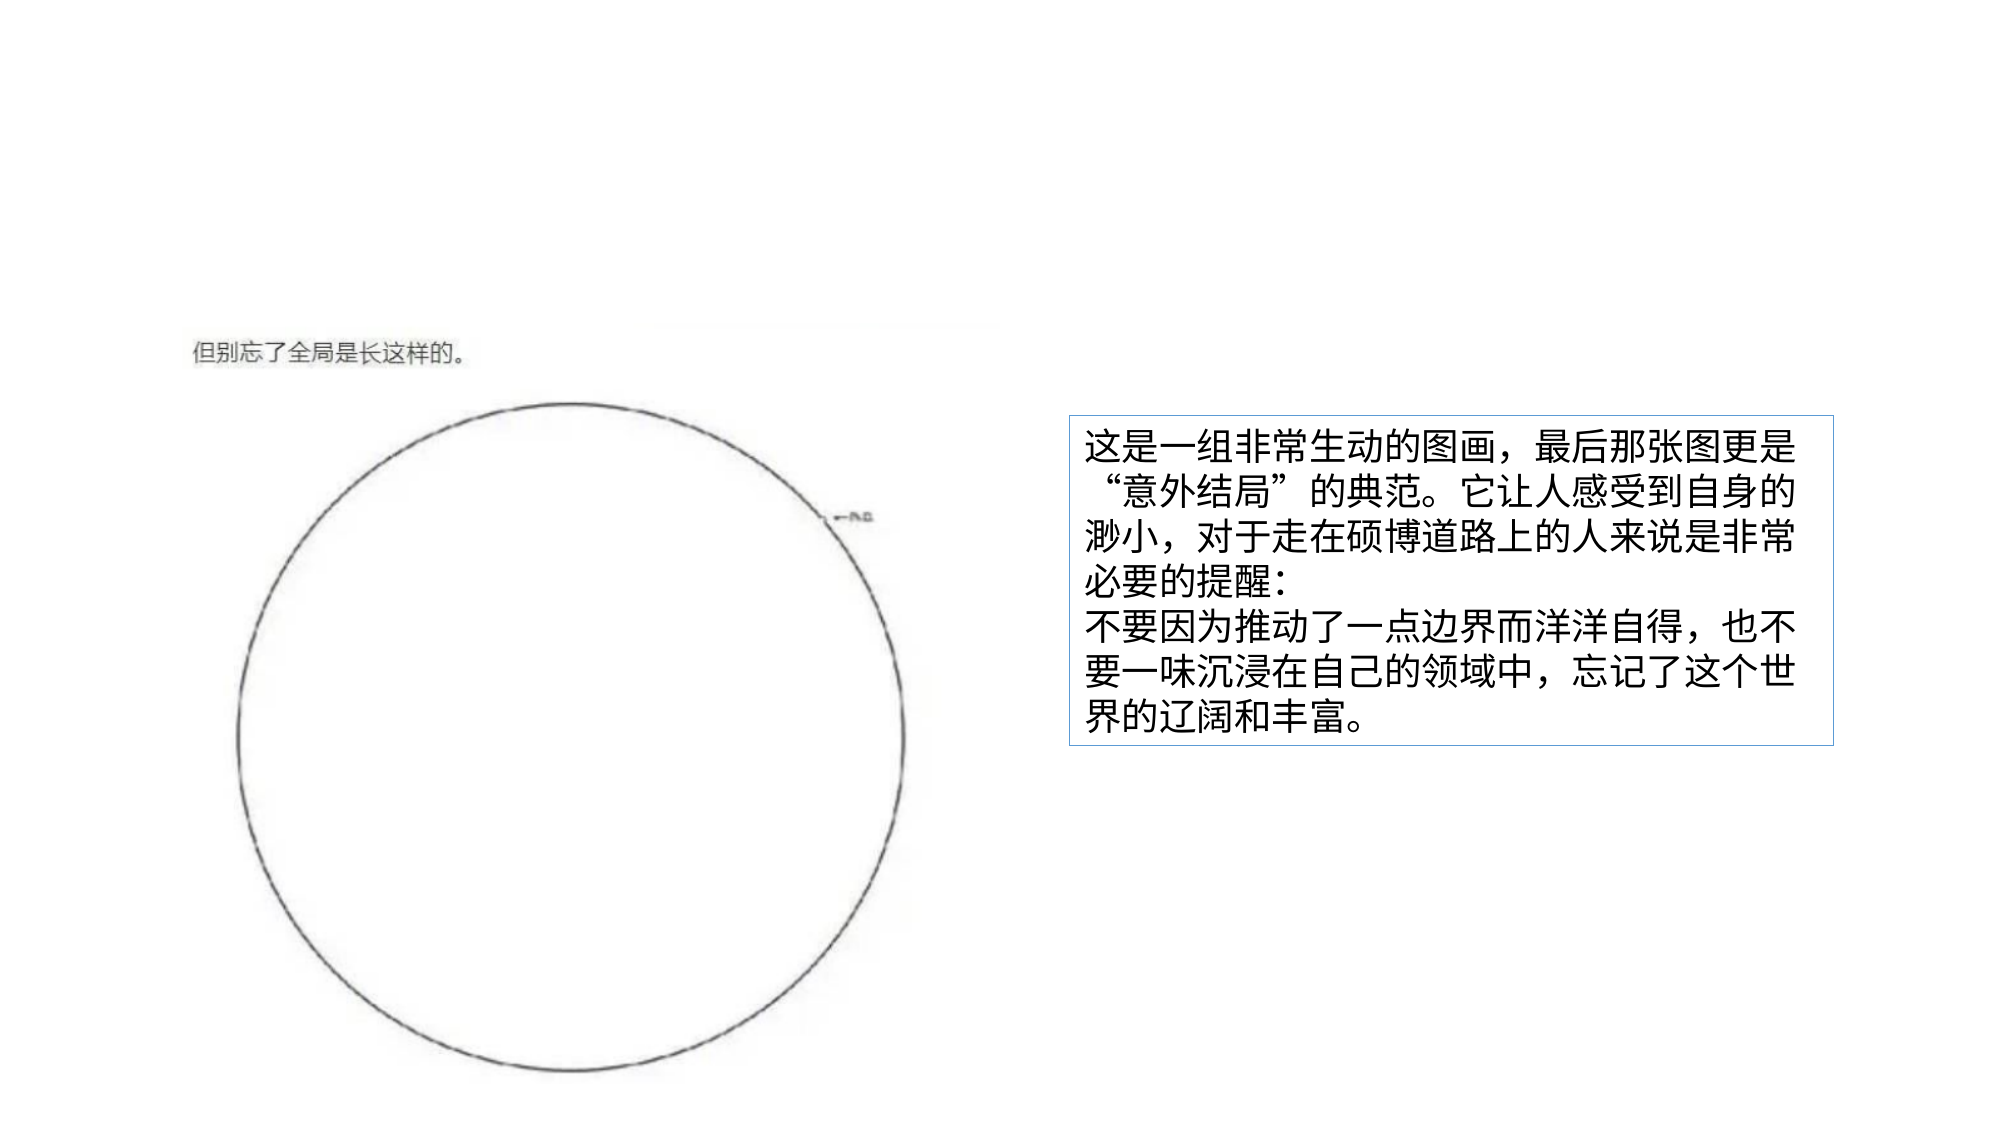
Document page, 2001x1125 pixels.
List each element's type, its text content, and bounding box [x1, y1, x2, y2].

picture [159, 323, 1000, 1084]
text_box 这是一组非常生动的图画，最后那张图更是“意外结局”的典范。它让人感受到自身的渺小，对于走在硕博道路上的人来说是非常必要的提醒： 不要因为推动了一点边界而洋洋自得，也不要一味沉浸在自己的领域中，忘记了这个世界的辽阔和丰富。 [1069, 415, 1834, 746]
